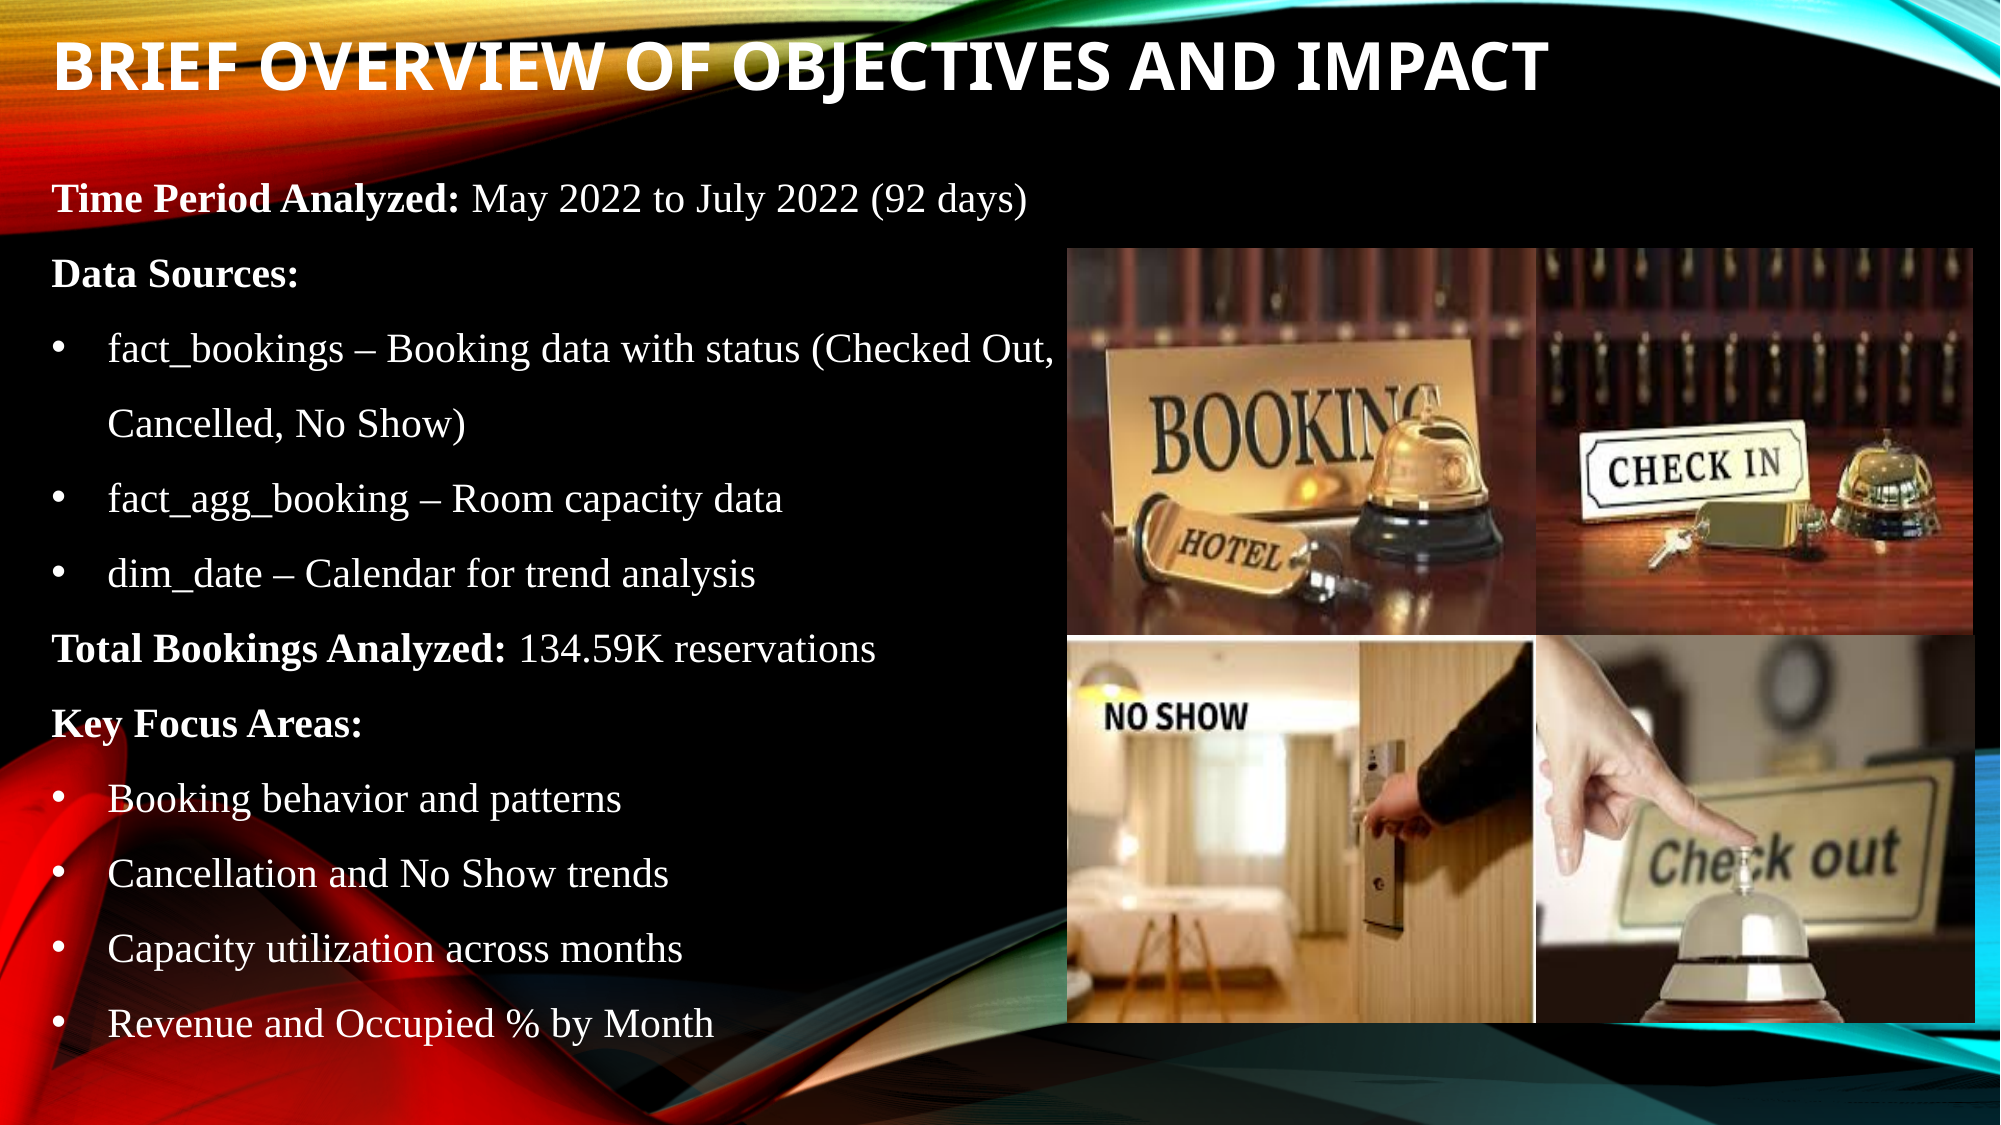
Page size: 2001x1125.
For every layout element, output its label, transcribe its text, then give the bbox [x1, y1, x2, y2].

title Brief overview of objectives and impact [36, 0, 1587, 113]
picture [0, 0, 2000, 237]
picture [0, 248, 2000, 1125]
subtitle Time Period Analyzed: May 2022 to July 2022 (92 days) Data Sources: fact_bookings – Booking data with status (Checked Out, Cancelled, No Show) fact_agg_booking – Room capacity data dim_date – Calendar for trend analysis Total Bookings Analyzed: 134.59K reservations Key Focus Areas: Booking behavior and patterns Cancellation and No Show trends Capacity utilization across months Revenue and Occupied % by Month [36, 138, 1197, 1054]
